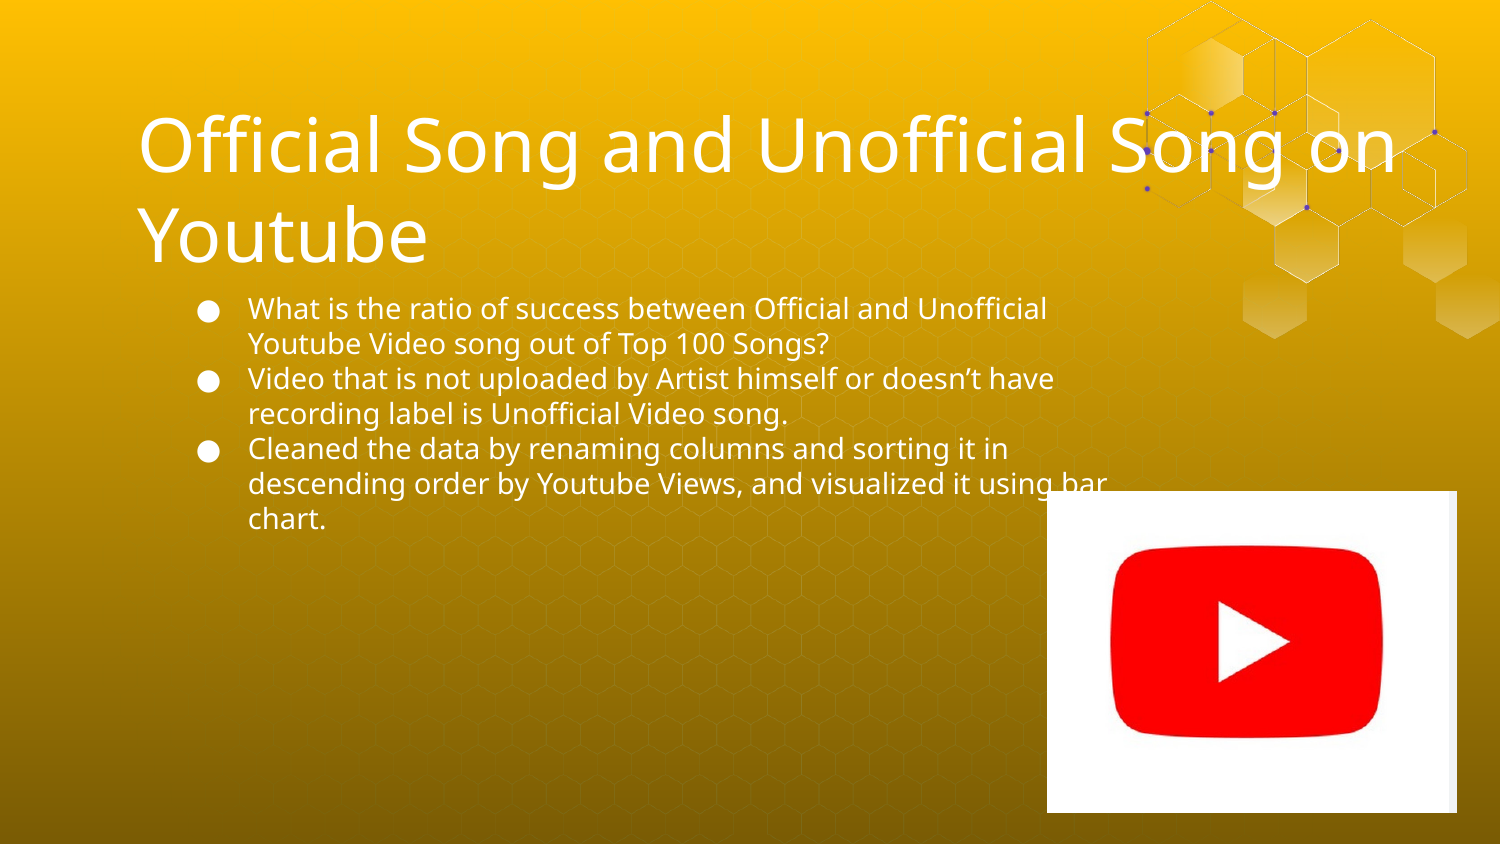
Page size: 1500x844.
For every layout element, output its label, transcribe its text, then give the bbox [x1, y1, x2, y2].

text_box What is the ratio of success between Official and Unofficial Youtube Video song out of Top 100 Songs? Video that is not uploaded by Artist himself or doesn’t have recording label is Unofficial Video song. Cleaned the data by renaming columns and sorting it in descending order by Youtube Views, and visualized it using bar chart. [157, 275, 1167, 586]
title Official Song and Unofficial Song on Youtube [122, 82, 1500, 193]
picture [102, 0, 1500, 844]
